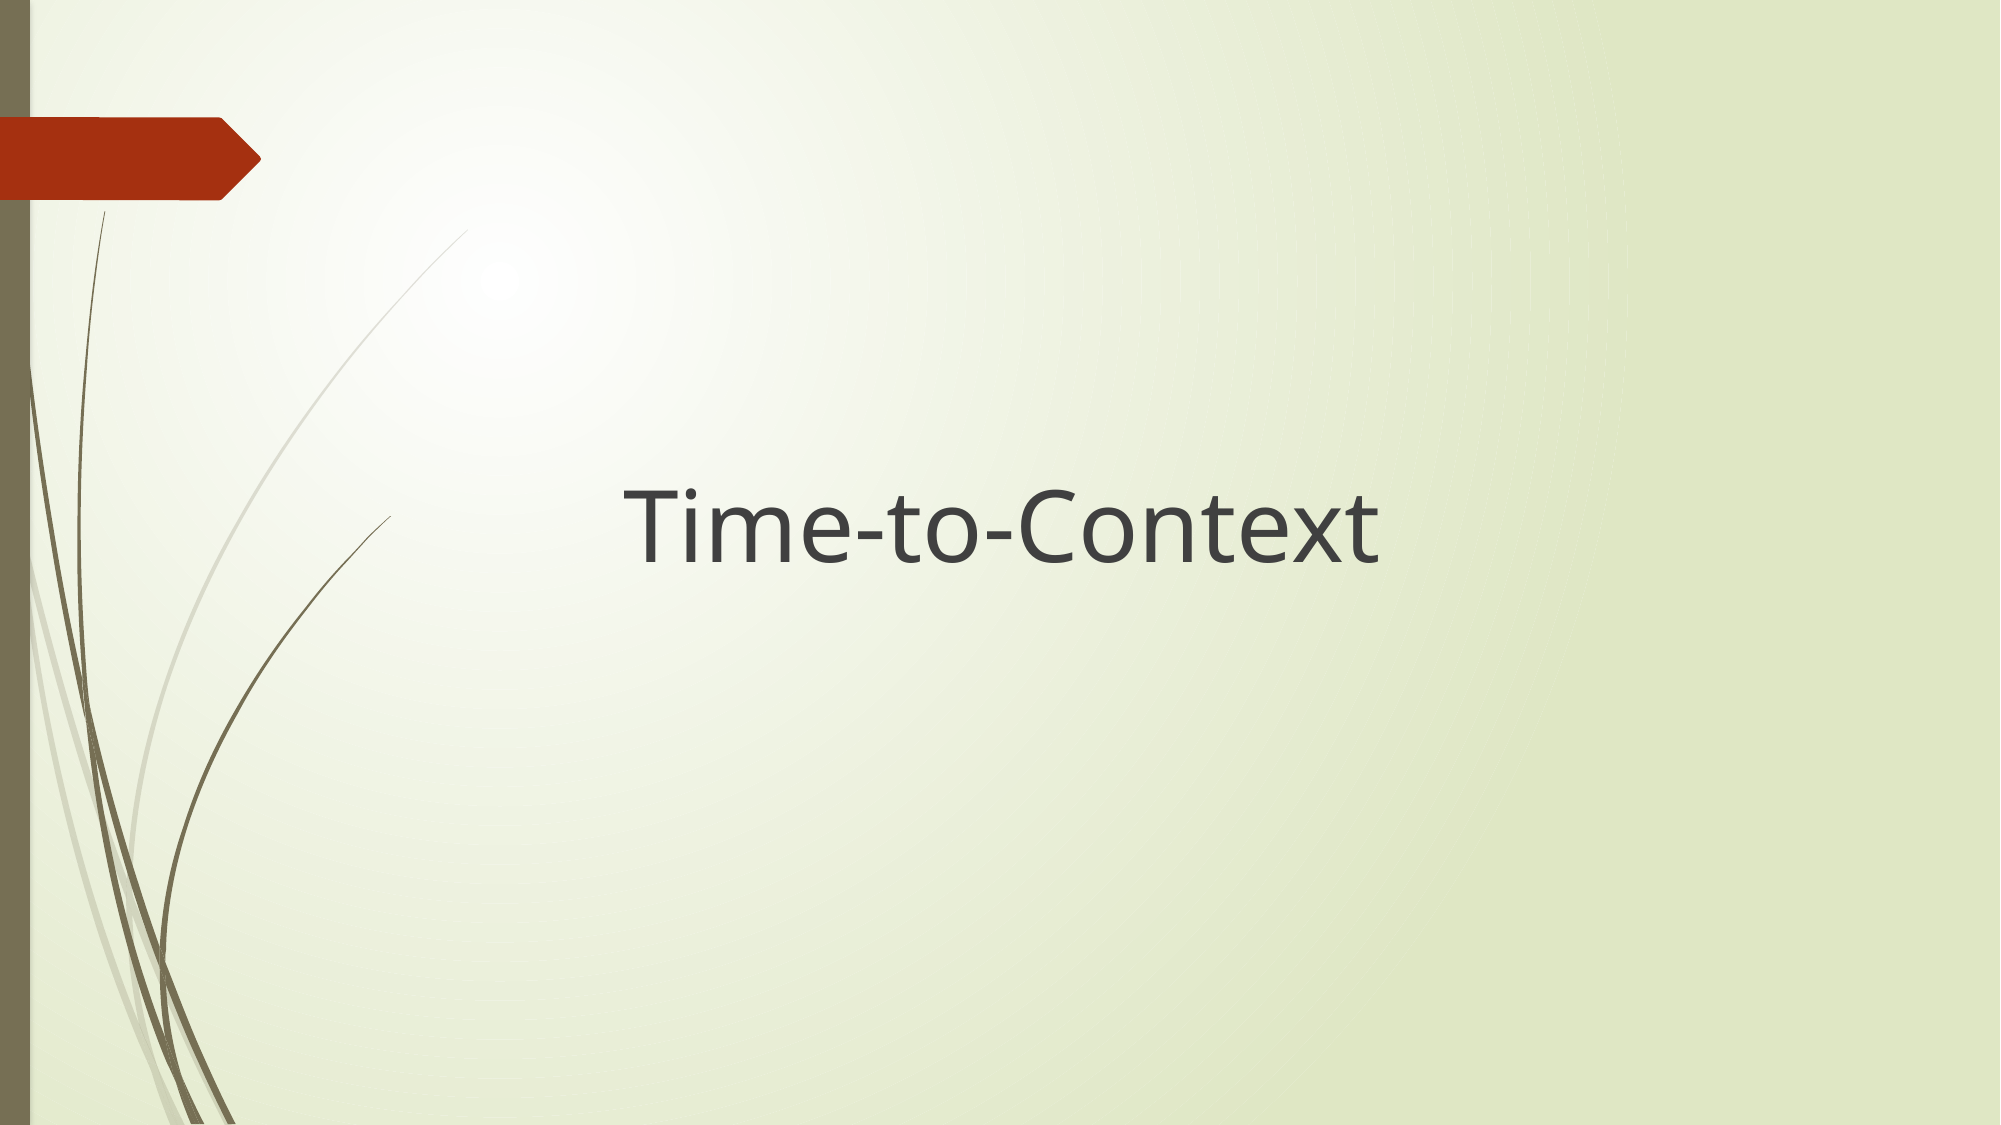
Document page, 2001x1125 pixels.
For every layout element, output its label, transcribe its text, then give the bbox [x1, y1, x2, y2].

list Time-to-Context [149, 455, 1849, 733]
